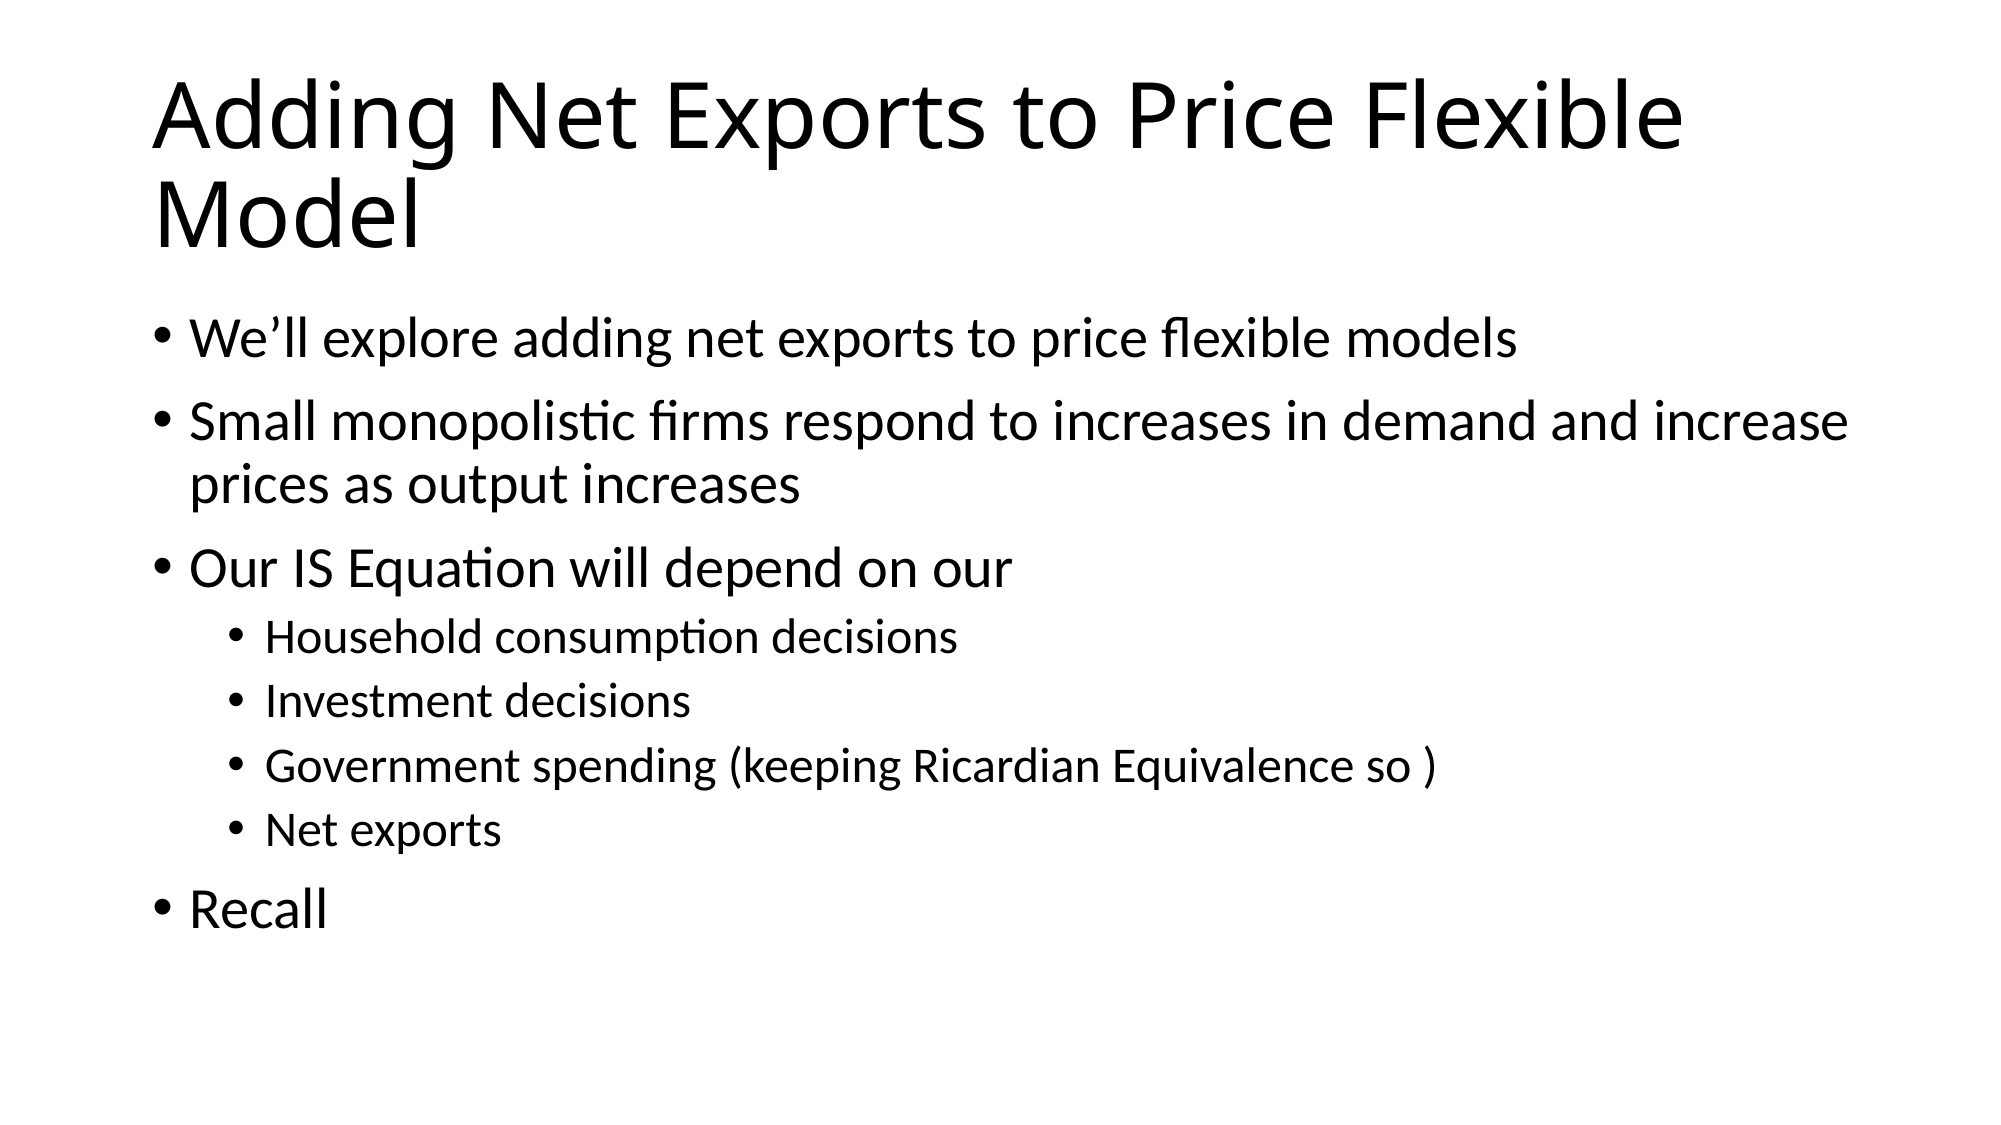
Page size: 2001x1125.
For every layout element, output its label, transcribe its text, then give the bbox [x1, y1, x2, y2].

title Adding Net Exports to Price Flexible Model [137, 59, 1863, 278]
